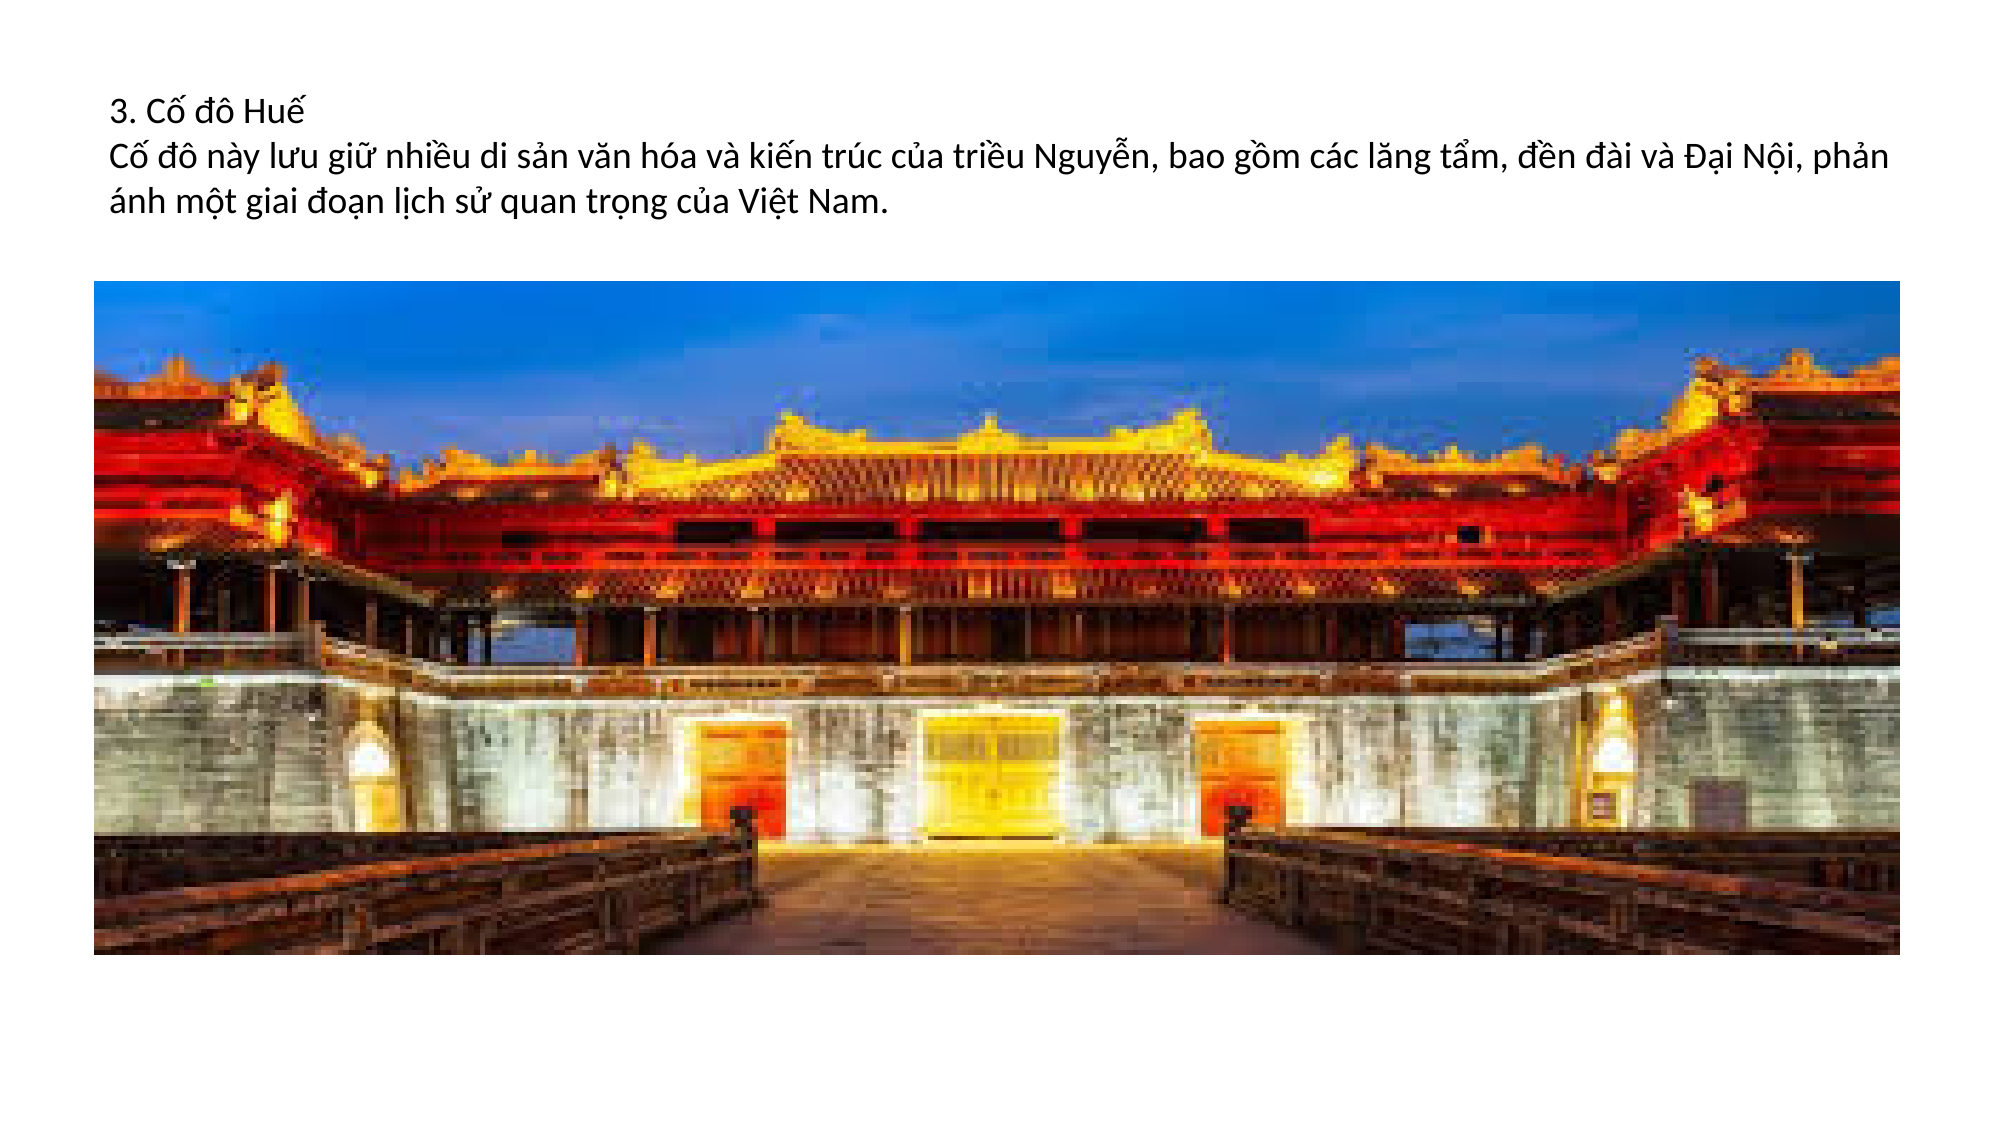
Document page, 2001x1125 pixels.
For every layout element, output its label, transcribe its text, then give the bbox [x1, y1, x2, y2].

picture [94, 281, 1900, 955]
text_box 3. Cố đô Huế Cố đô này lưu giữ nhiều di sản văn hóa và kiến trúc của triều Nguyễn, bao gồm các lăng tẩm, đền đài và Đại Nội, phản ánh một giai đoạn lịch sử quan trọng của Việt Nam. [94, 78, 1945, 282]
